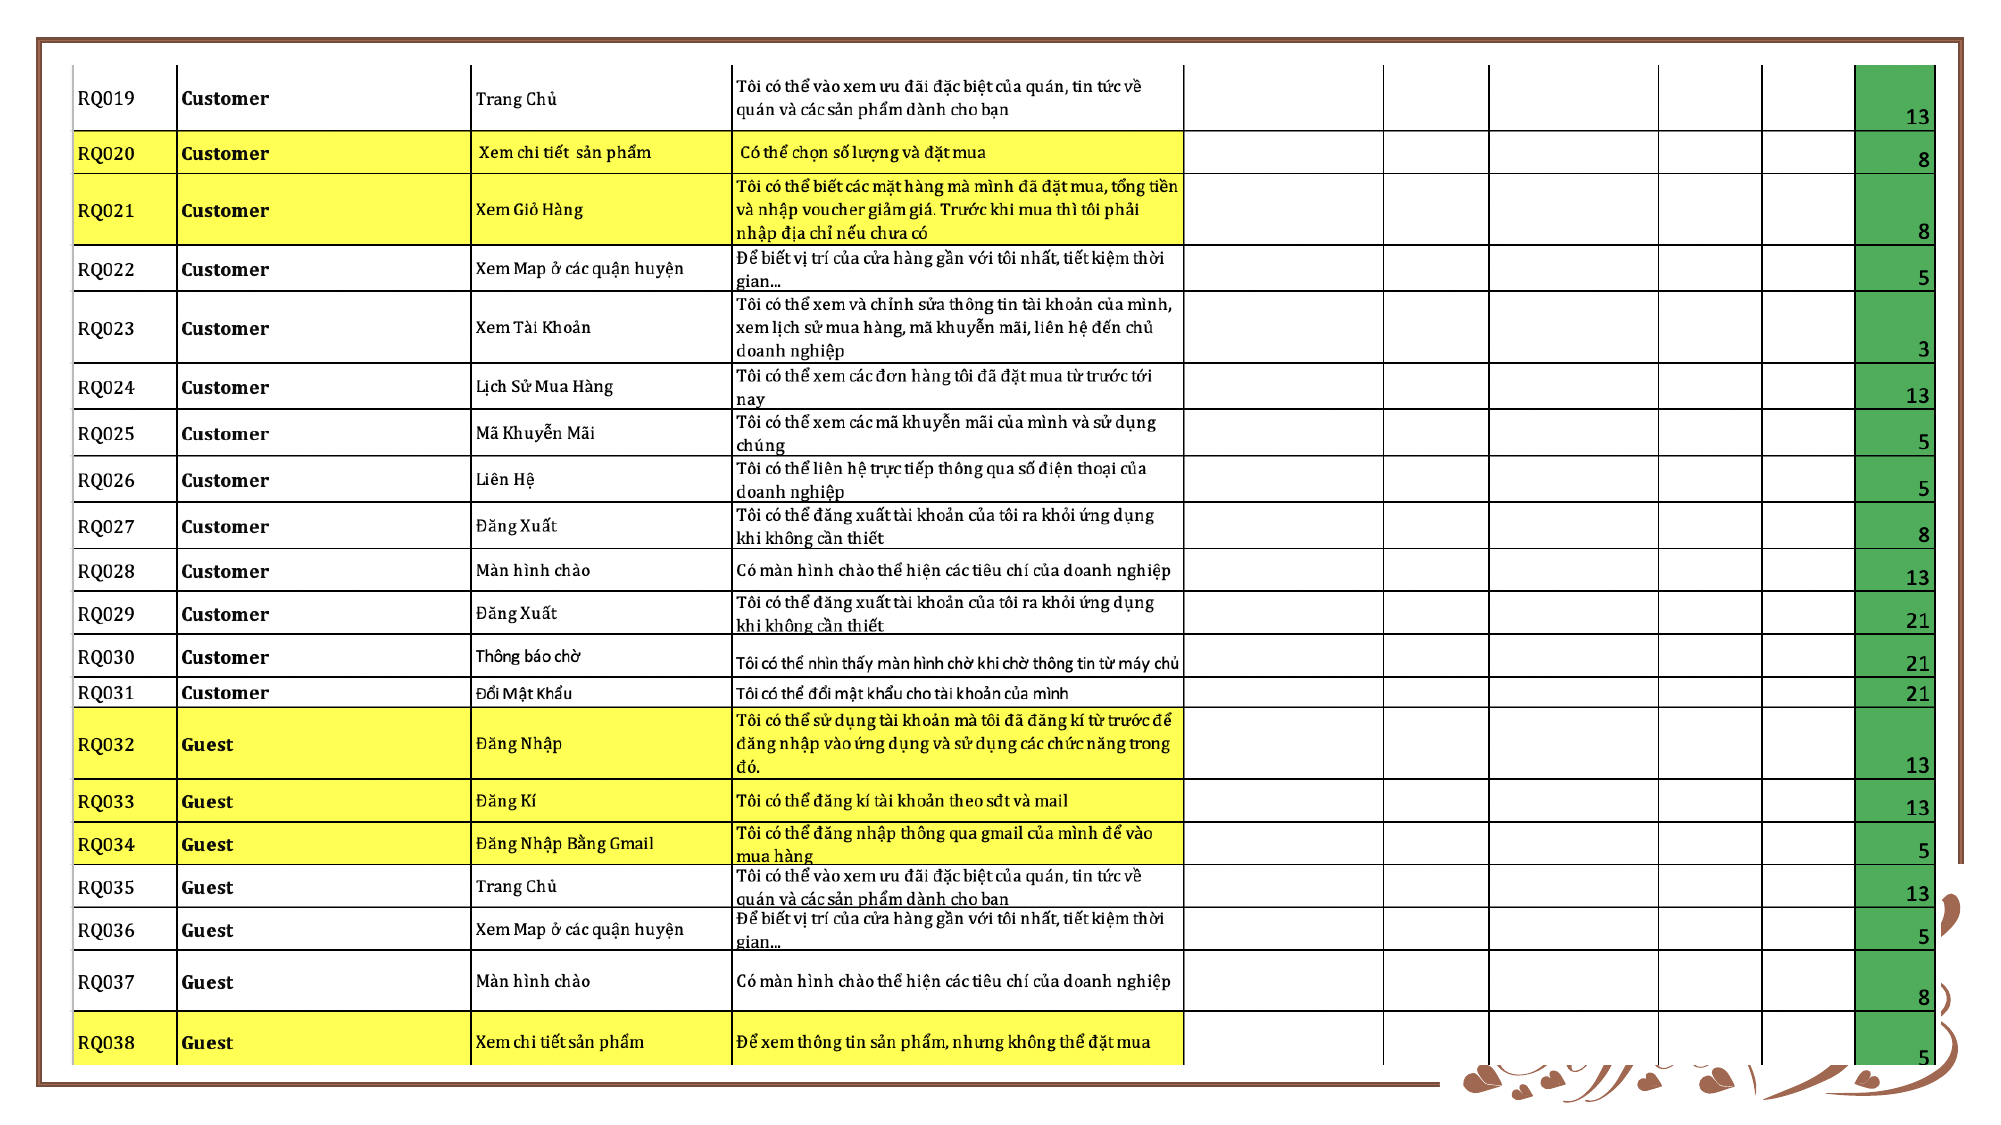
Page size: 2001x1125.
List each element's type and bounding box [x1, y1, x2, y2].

picture [70, 65, 1941, 1065]
